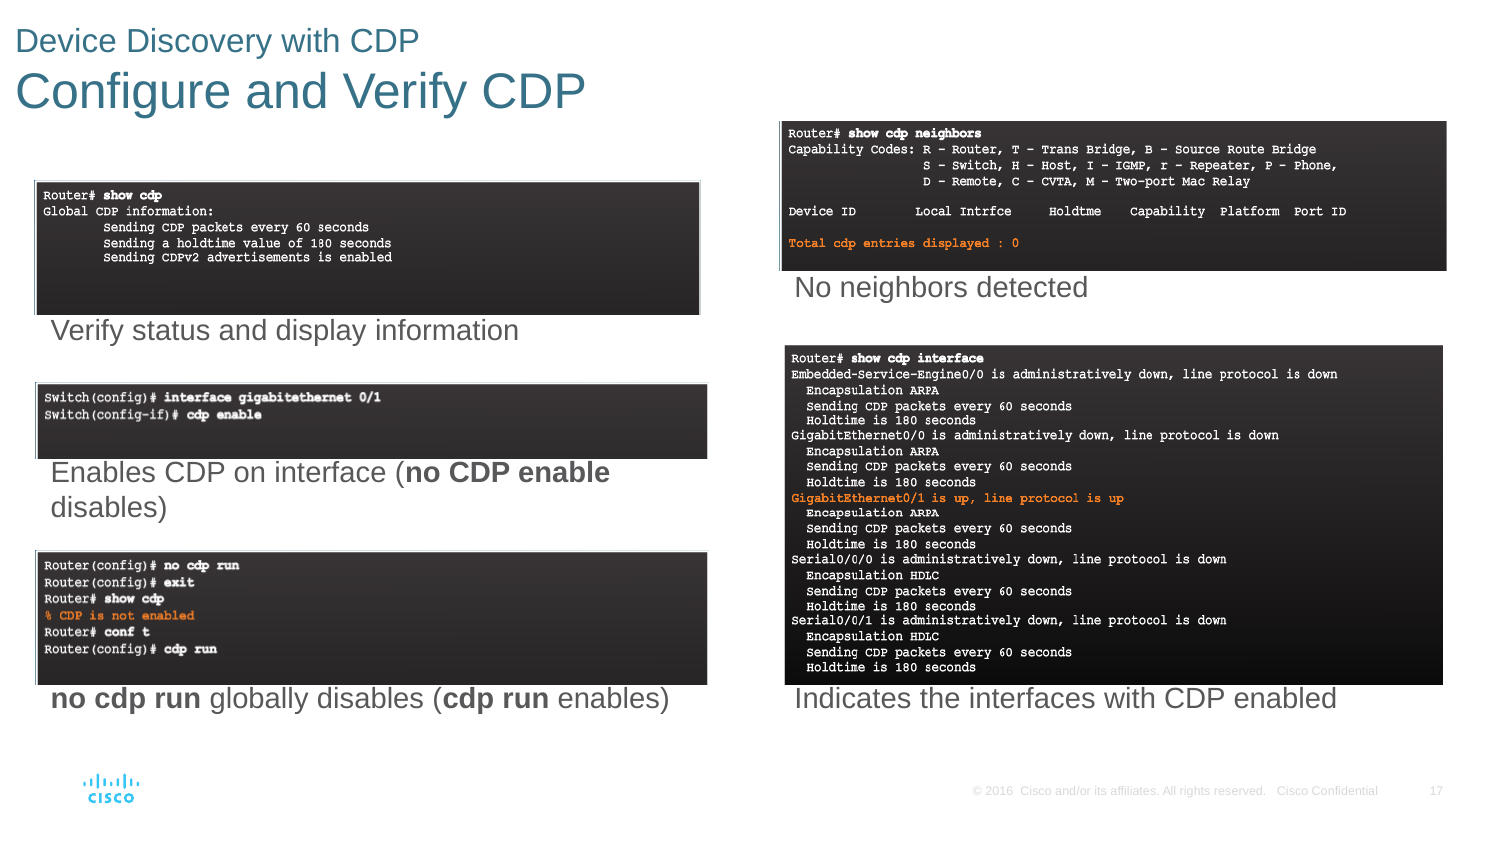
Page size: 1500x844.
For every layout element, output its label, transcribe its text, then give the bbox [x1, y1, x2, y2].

text_box Indicates the interfaces with CDP enabled [779, 689, 1439, 722]
picture [779, 121, 1447, 271]
picture [35, 382, 709, 460]
text_box no cdp run globally disables (cdp run enables) [35, 692, 701, 722]
text_box Verify status and display information [35, 323, 610, 354]
text_box No neighbors detected [779, 279, 1354, 311]
text_box Enables CDP on interface (no CDP enable disables) [35, 466, 709, 531]
picture [35, 549, 709, 685]
picture [33, 180, 701, 315]
title Device Discovery with CDP Configure and Verify CDP [0, 6, 1500, 131]
picture [783, 343, 1444, 685]
